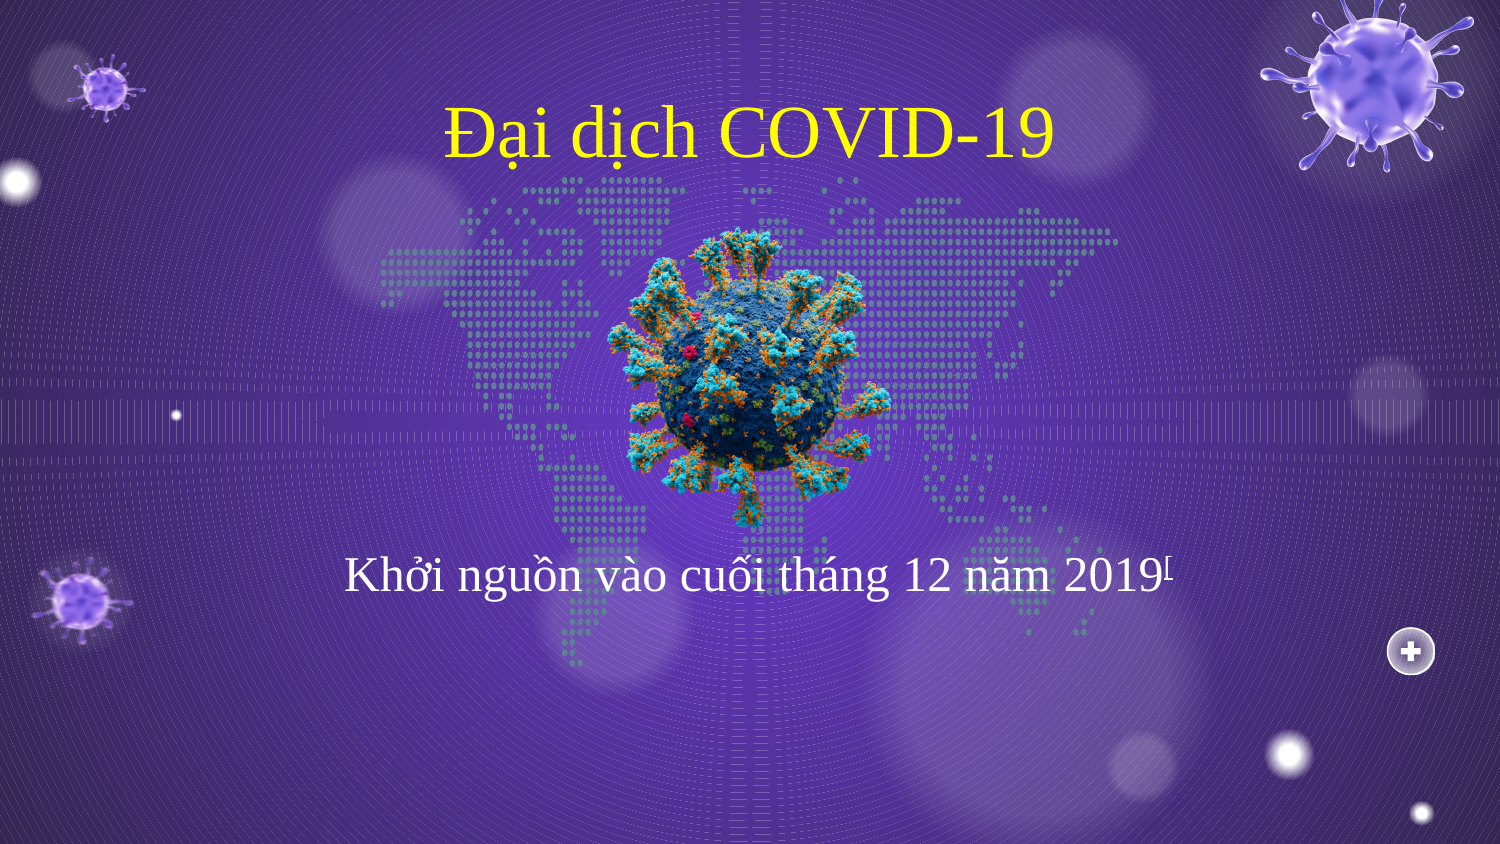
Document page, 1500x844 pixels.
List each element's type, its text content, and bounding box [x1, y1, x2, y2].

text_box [380, 176, 1120, 667]
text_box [1213, 0, 1500, 237]
picture [592, 216, 907, 531]
picture [63, 50, 149, 127]
title Đại dịch COVID-19 [116, 88, 1208, 167]
subtitle Khởi nguồn vào cuối tháng 12 năm 2019[ [125, 310, 1392, 844]
picture [26, 551, 125, 650]
